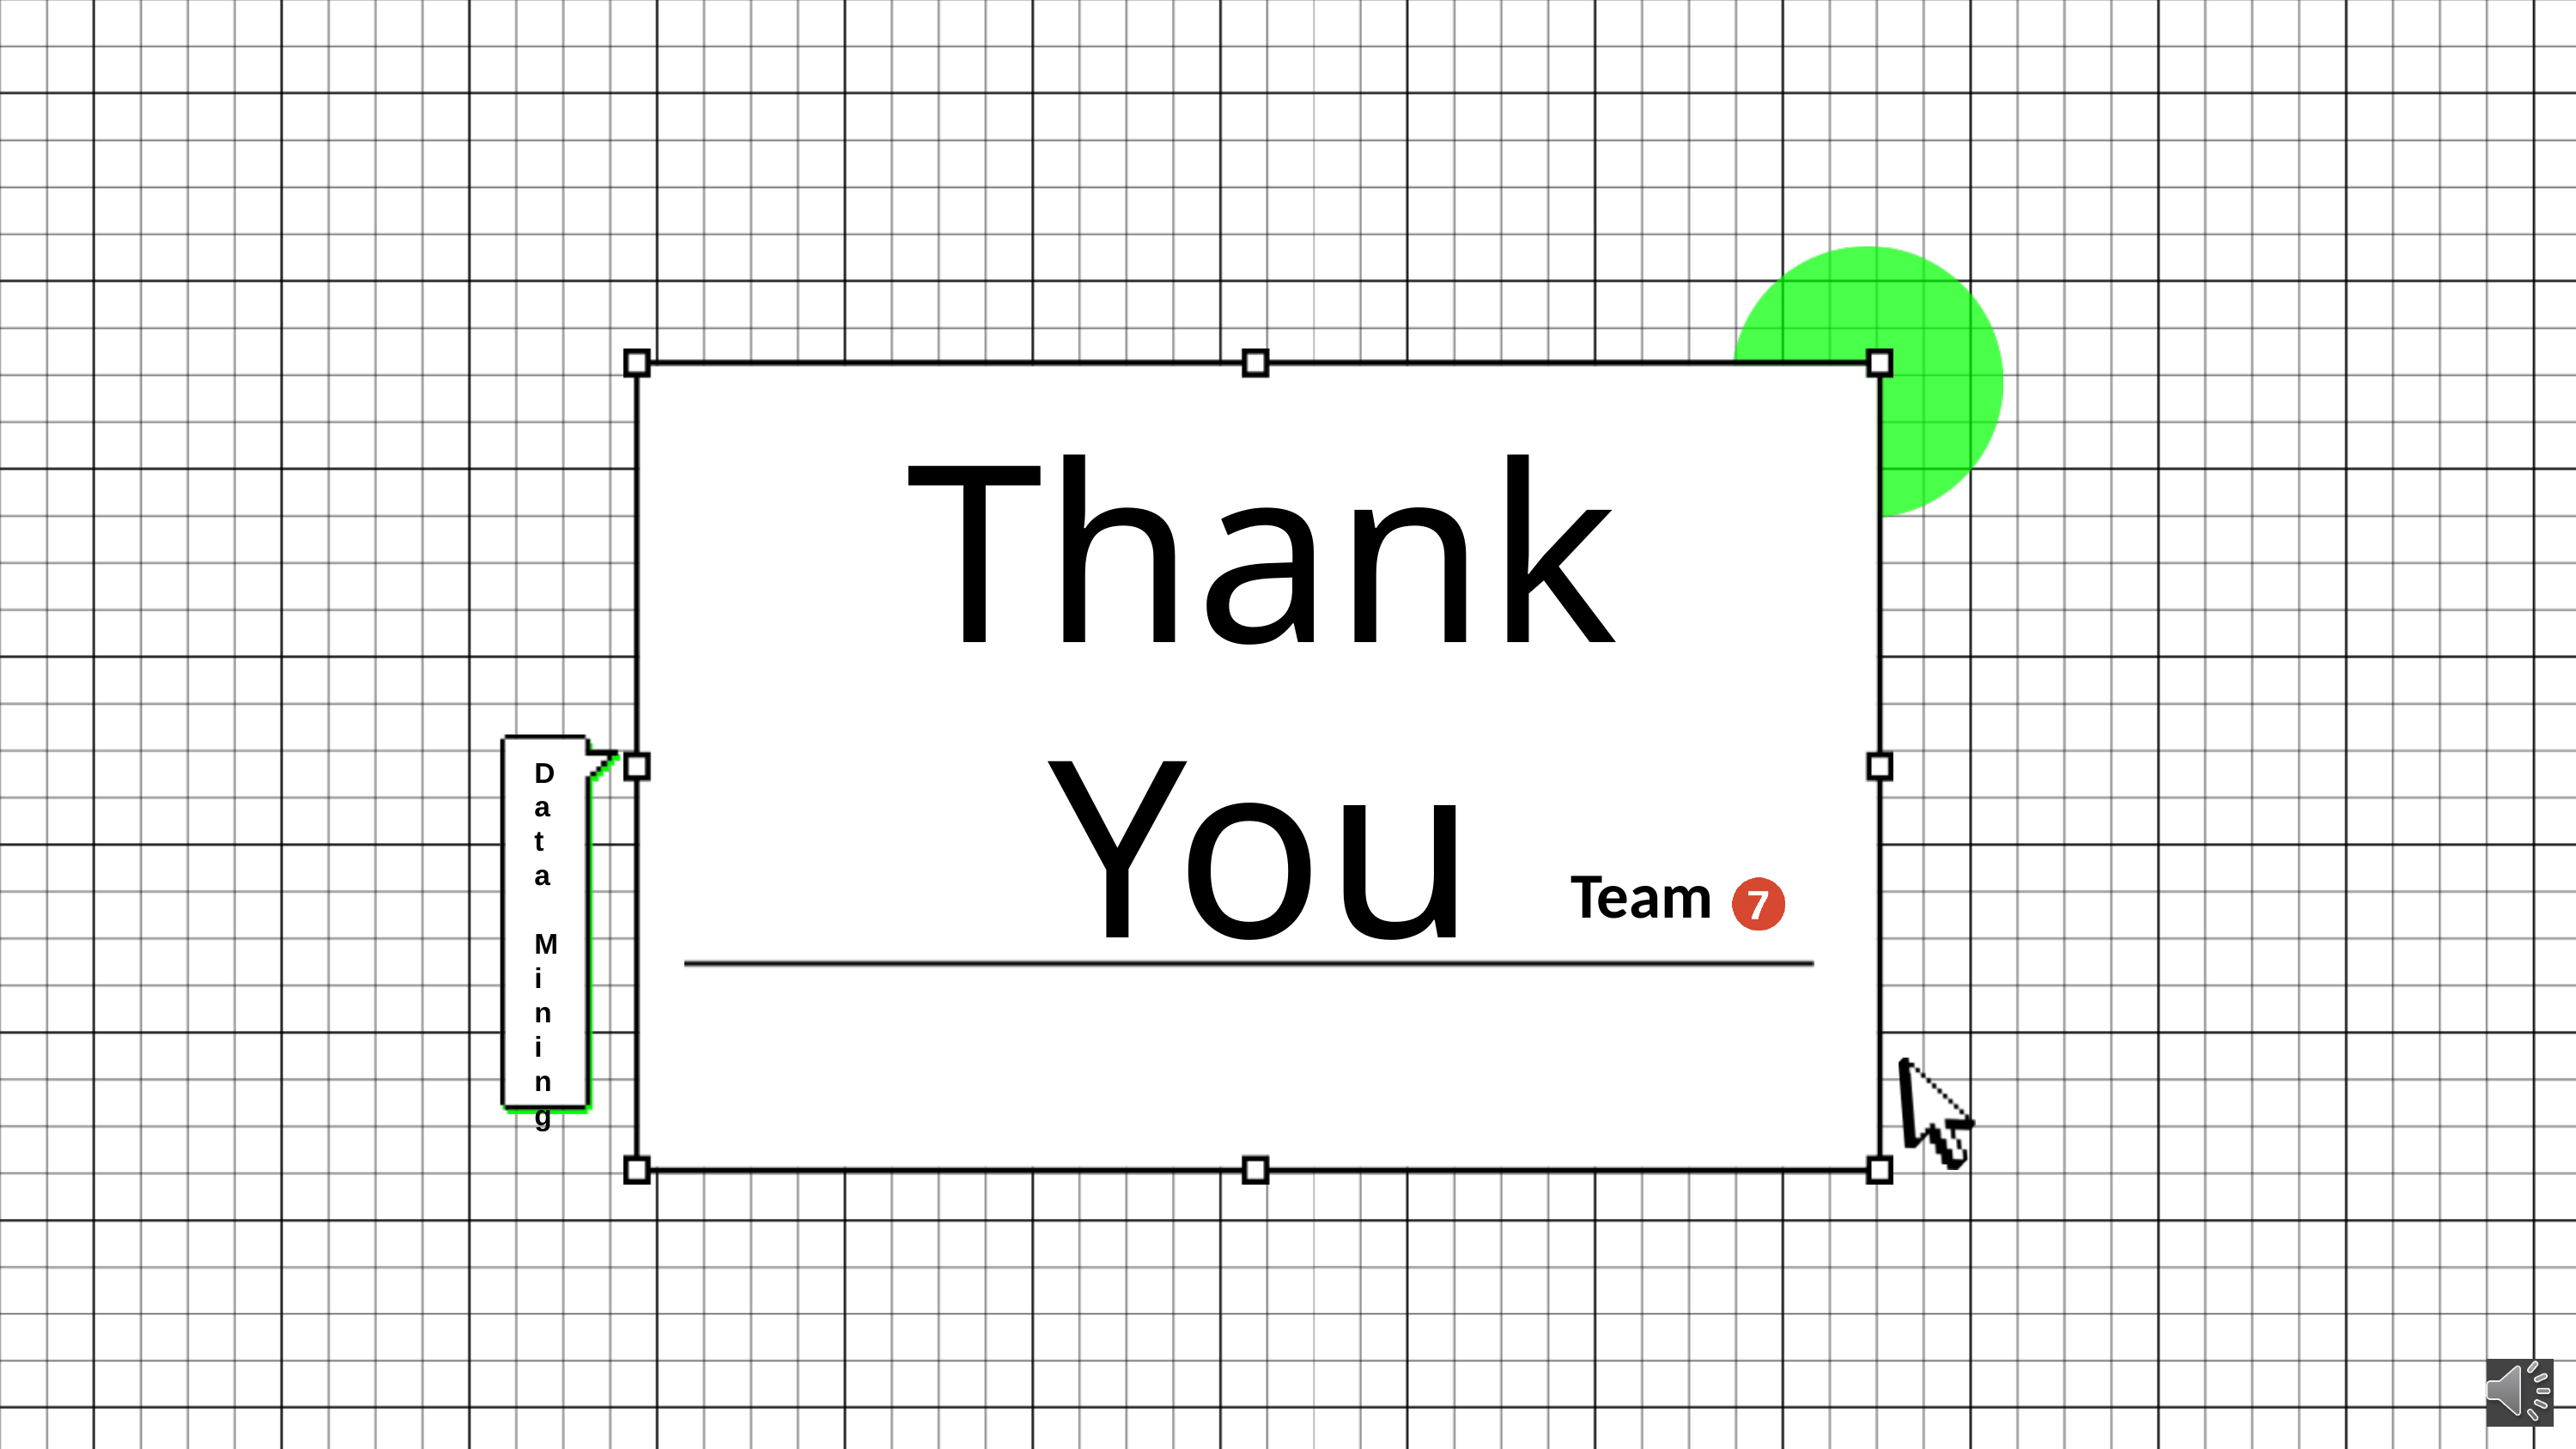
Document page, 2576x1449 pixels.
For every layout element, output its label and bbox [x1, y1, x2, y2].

text_box [718, 388, 2009, 1001]
picture [2485, 1358, 2555, 1428]
text_box [0, 0, 2576, 1449]
text_box [500, 349, 1893, 1185]
text_box [1732, 246, 2003, 387]
text_box [1899, 1058, 1976, 1170]
